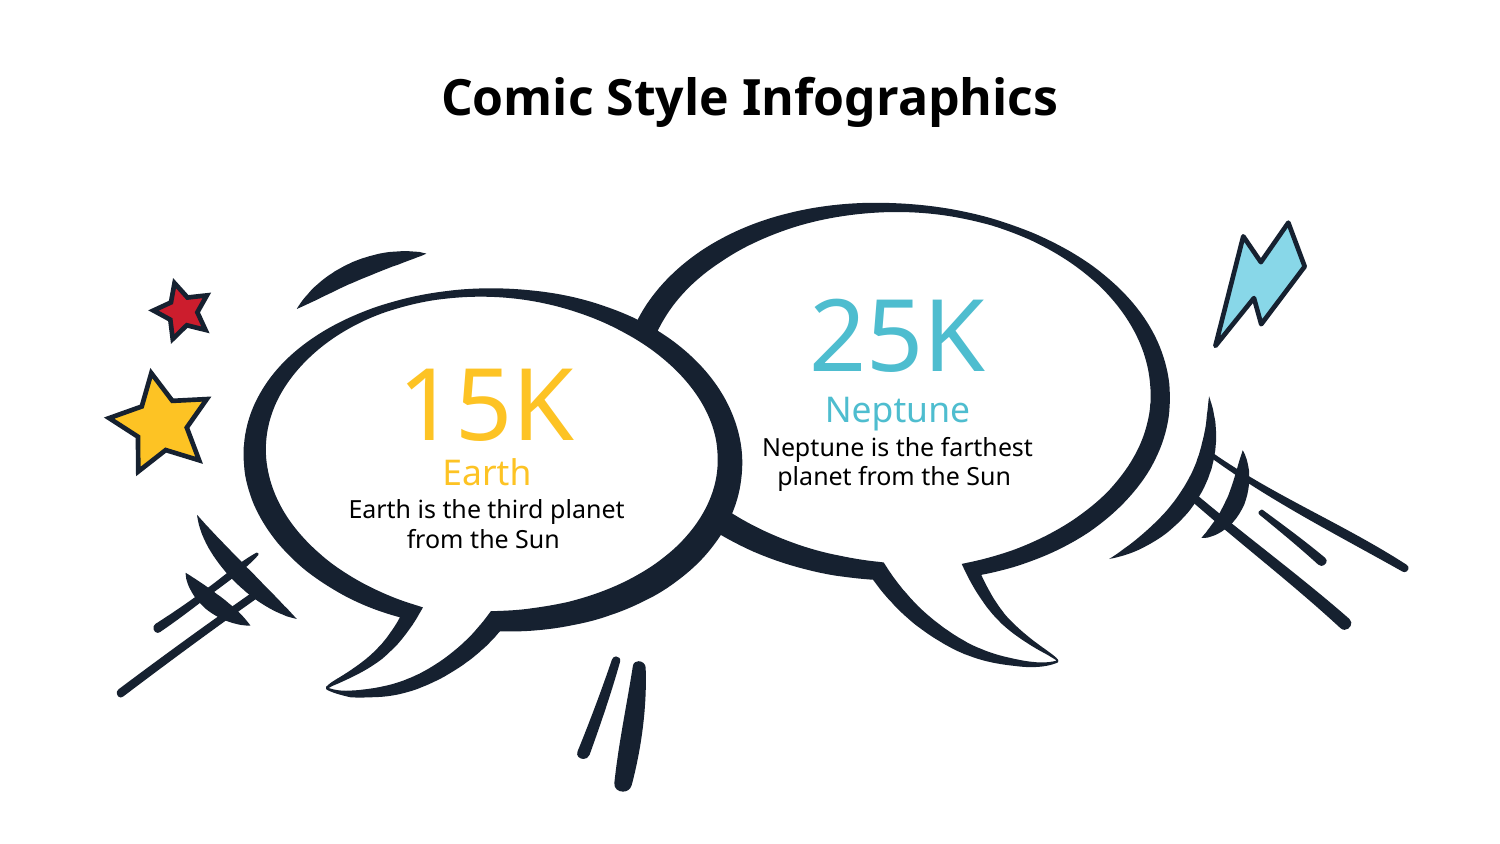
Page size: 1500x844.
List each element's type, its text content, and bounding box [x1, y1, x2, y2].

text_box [108, 202, 1411, 792]
title Comic Style Infographics [29, 50, 1471, 145]
